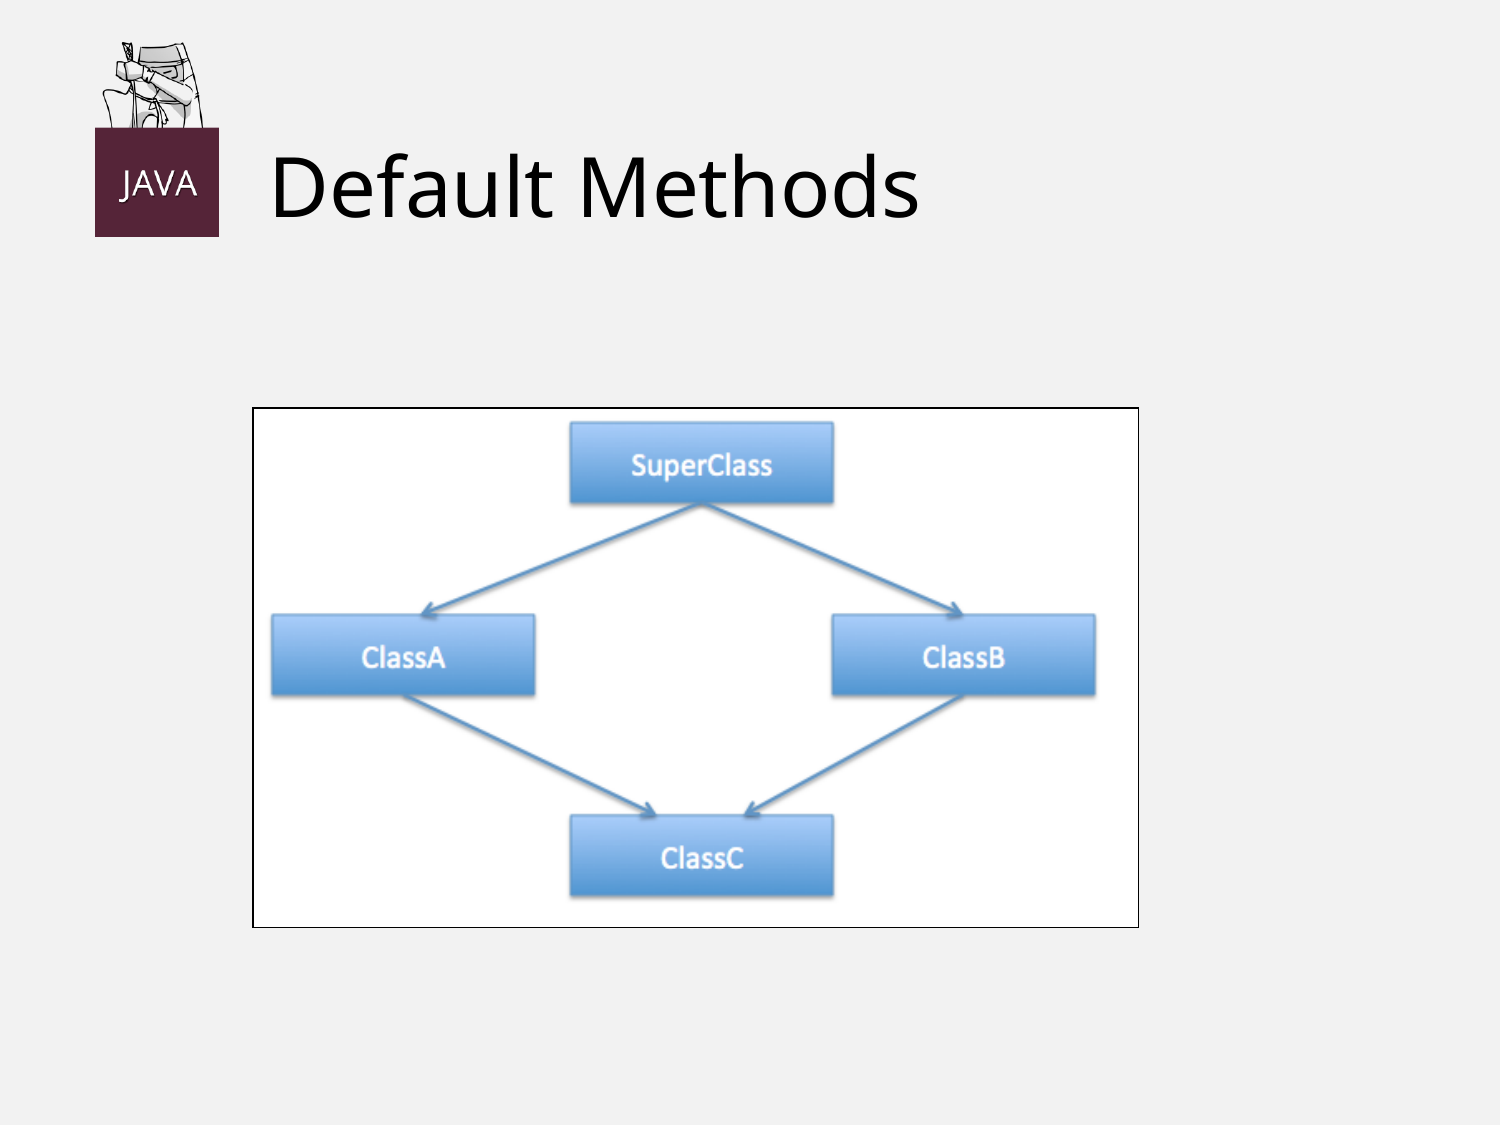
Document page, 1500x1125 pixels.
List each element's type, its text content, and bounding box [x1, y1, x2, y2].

title Default Methods [253, 90, 1500, 279]
text_box [53, 302, 1388, 728]
picture [253, 408, 1138, 928]
picture [95, 42, 219, 238]
